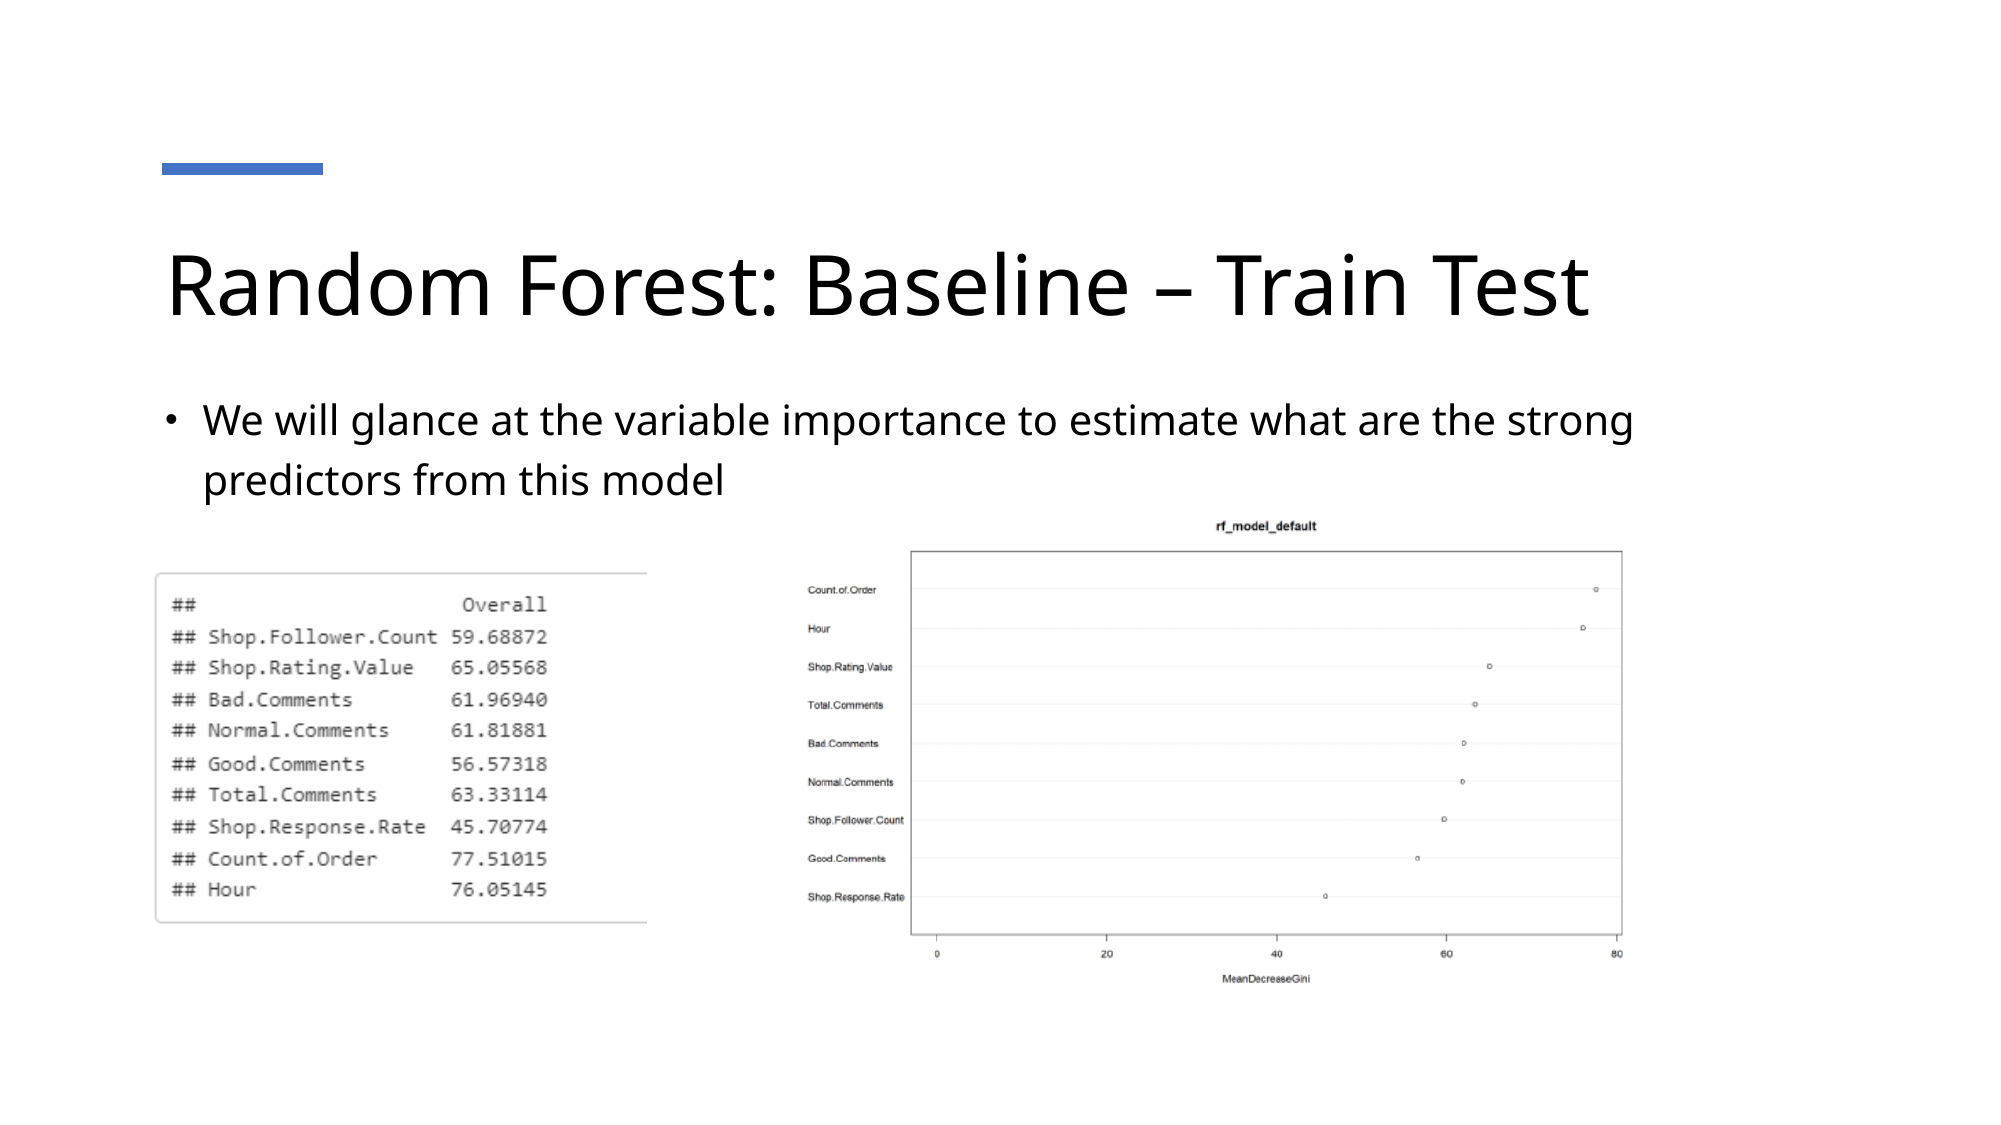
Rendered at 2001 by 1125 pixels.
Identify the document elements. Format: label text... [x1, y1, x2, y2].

title Random Forest: Baseline – Train Test [150, 224, 1850, 345]
picture [145, 561, 647, 944]
picture [777, 497, 1645, 997]
list We will glance at the variable importance to estimate what are the strong predictors from this model [150, 376, 1850, 883]
